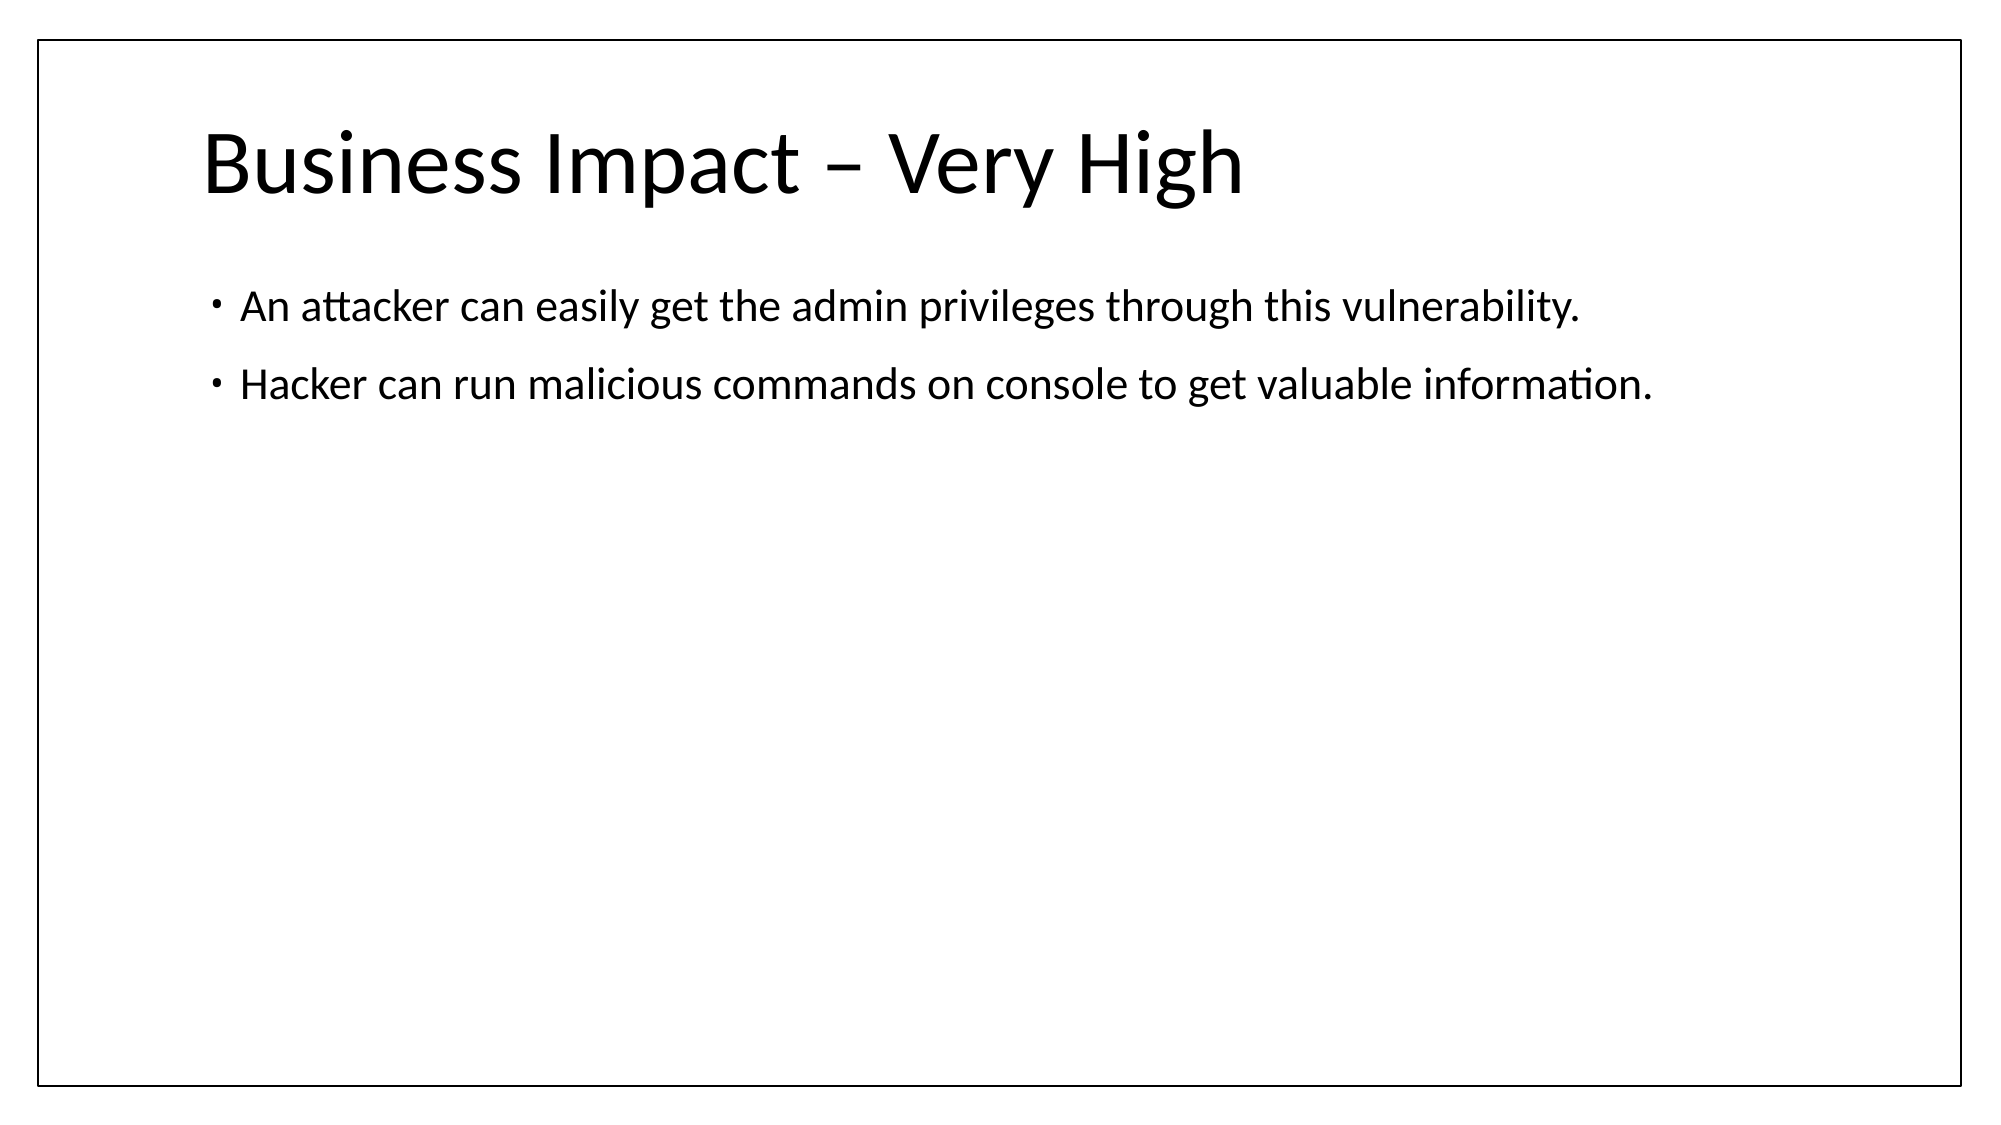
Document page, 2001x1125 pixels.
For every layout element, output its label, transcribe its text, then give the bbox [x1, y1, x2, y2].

list An attacker can easily get the admin privileges through this vulnerability. Hacker can run malicious commands on console to get valuable information. [187, 274, 1808, 937]
title Business Impact – Very High [187, 99, 1808, 228]
